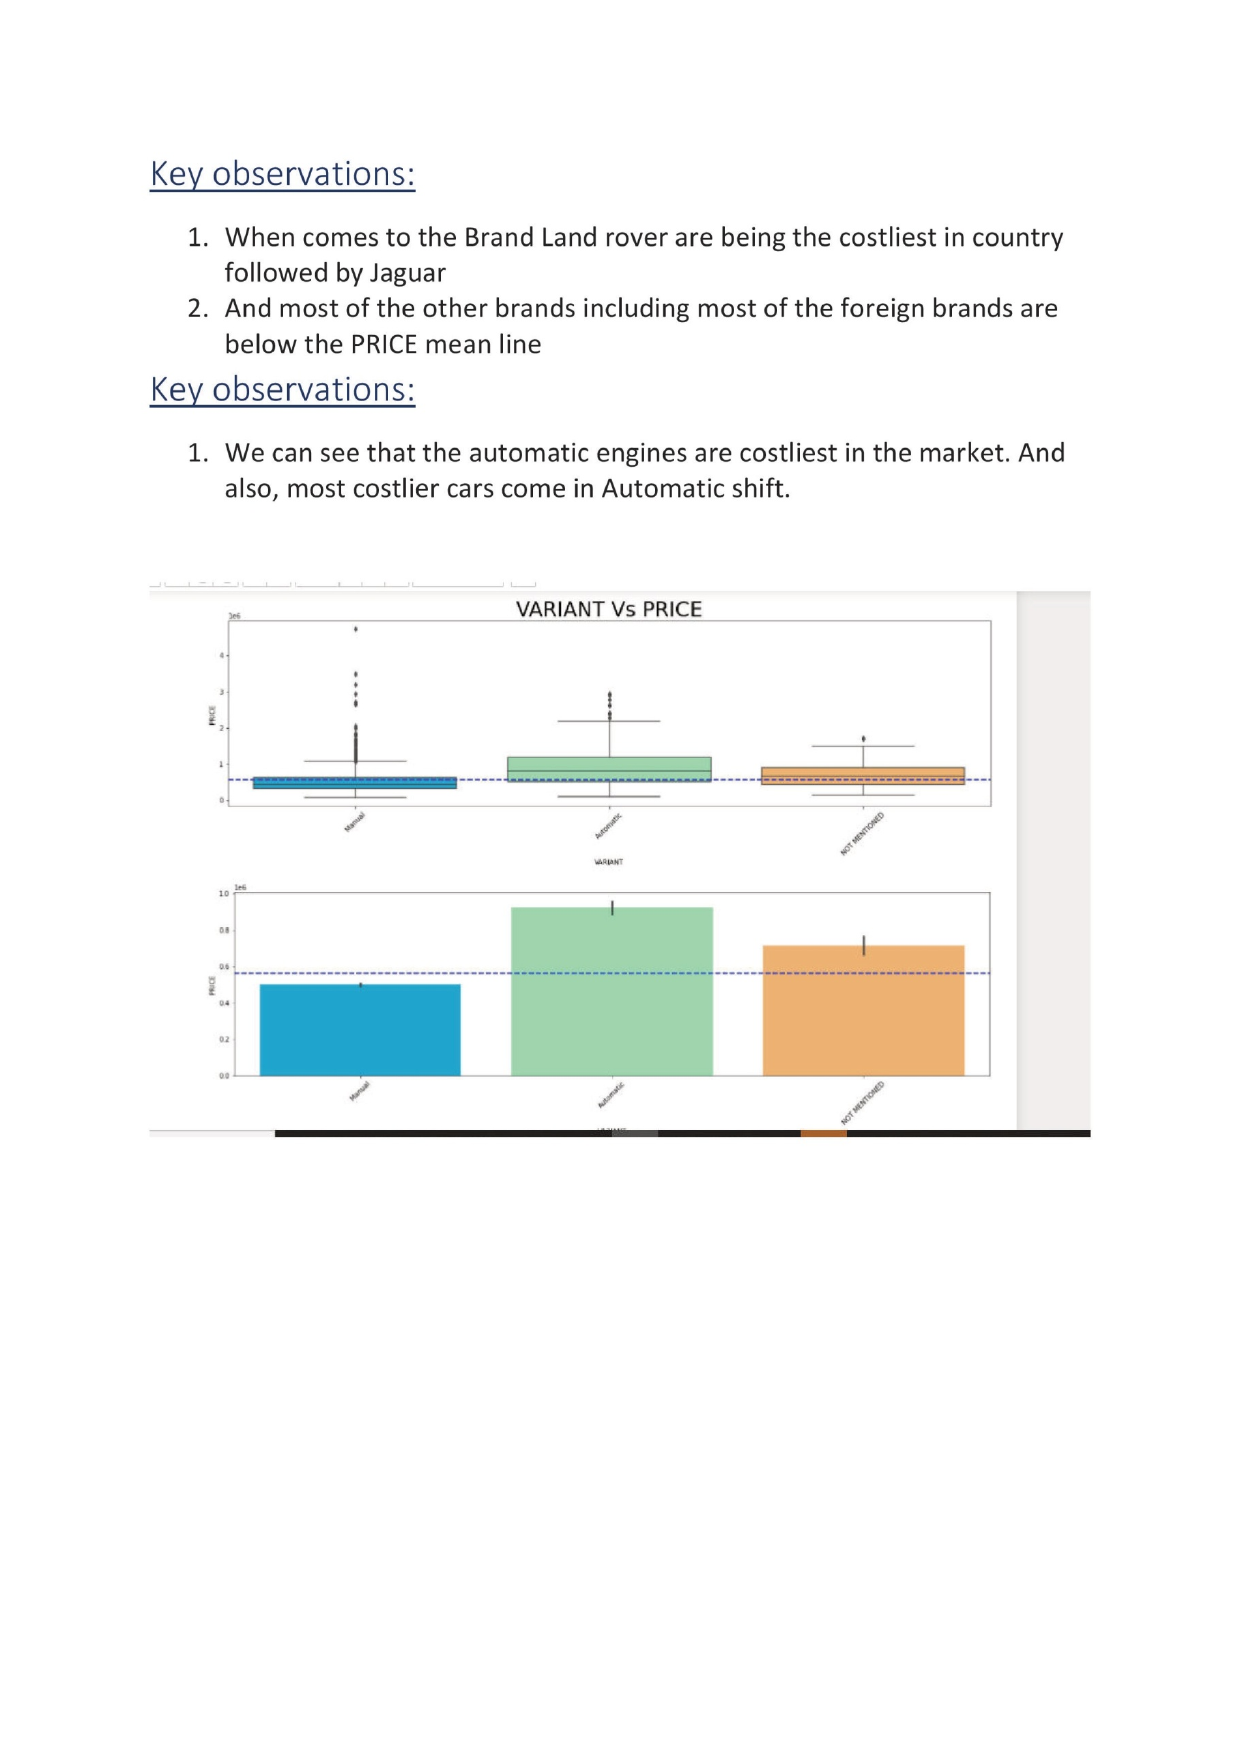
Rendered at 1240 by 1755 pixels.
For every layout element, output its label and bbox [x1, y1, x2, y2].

text_box [0, 0, 1240, 1754]
